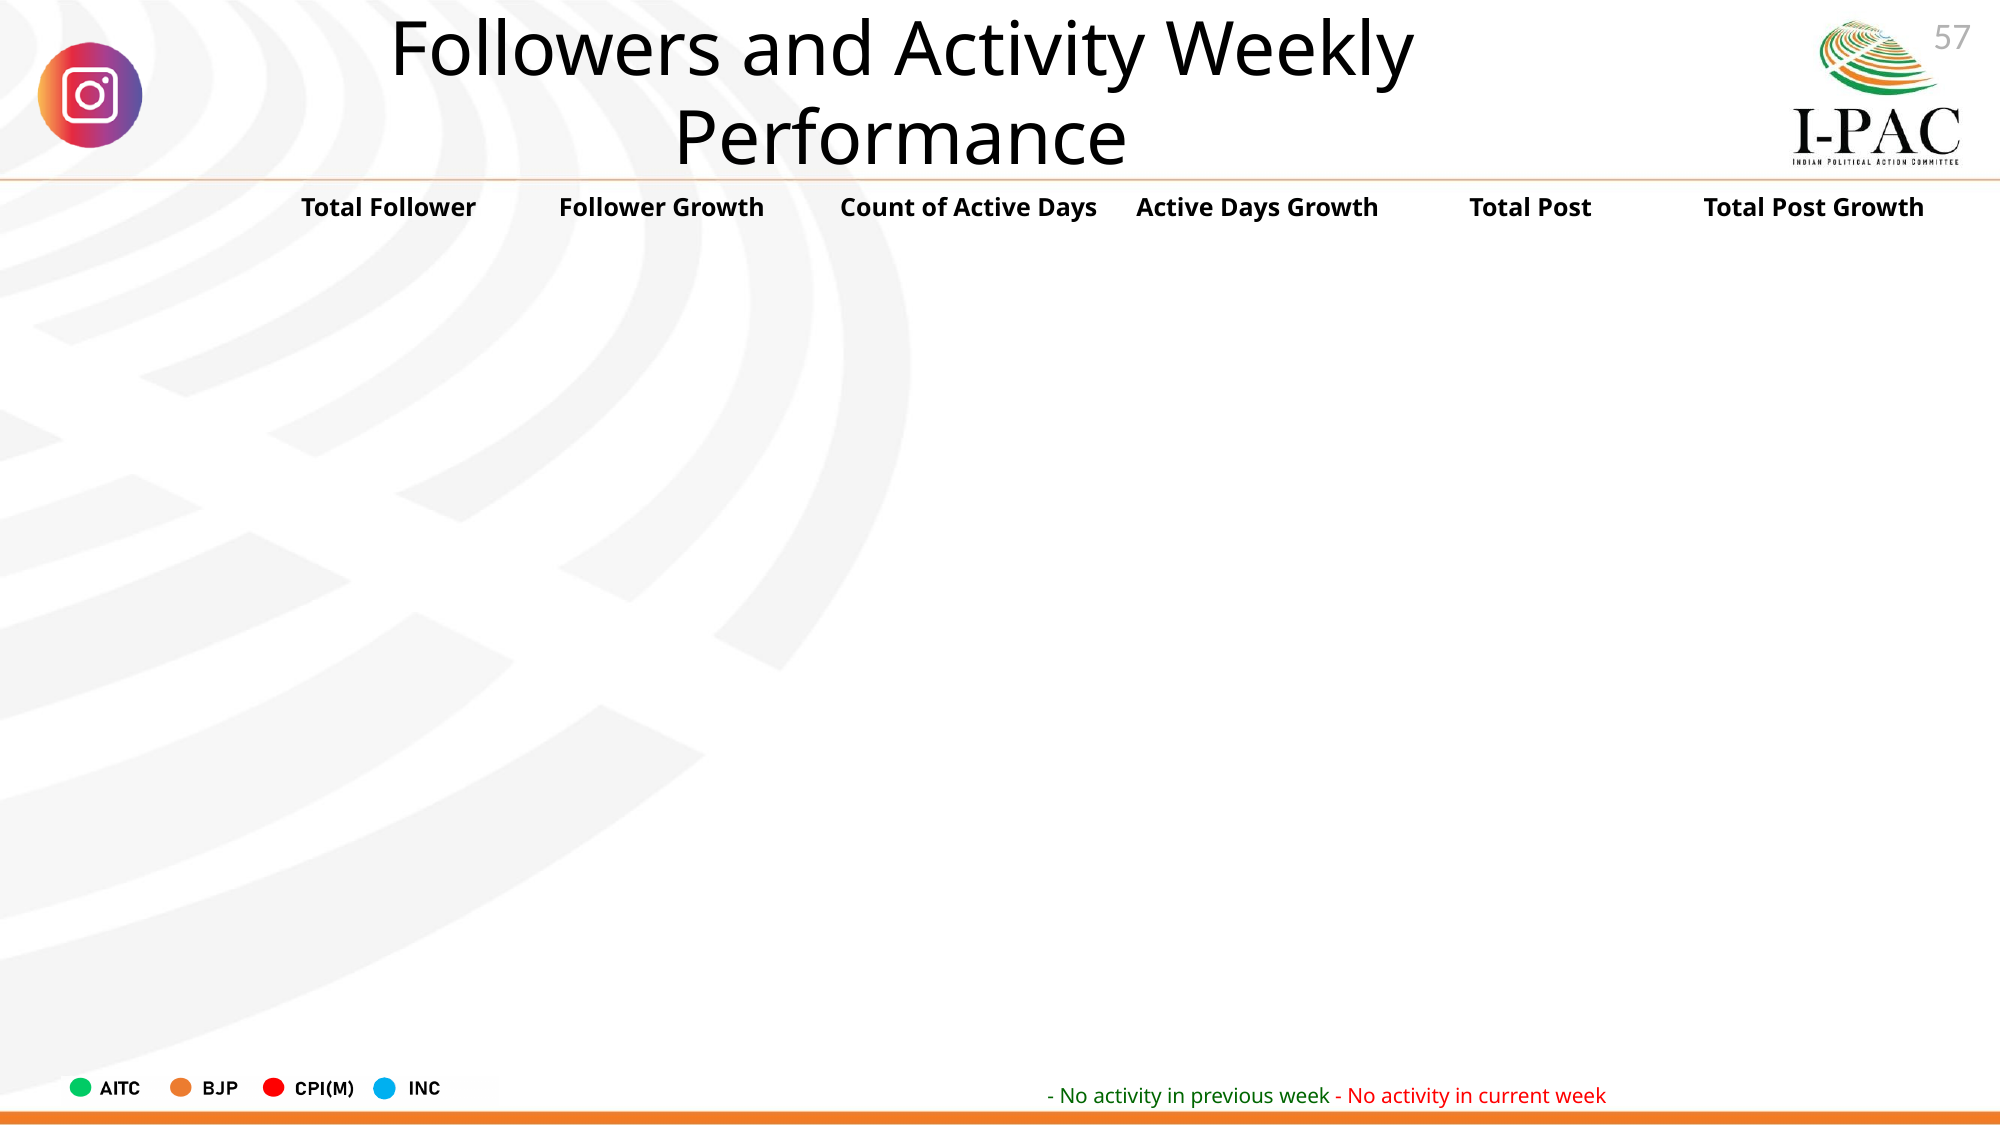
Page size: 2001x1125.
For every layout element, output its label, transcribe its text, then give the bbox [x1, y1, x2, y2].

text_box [60, 1075, 499, 1106]
text_box - No activity in current week [1320, 1074, 1824, 1115]
text_box [34, 40, 145, 150]
text_box - No activity in previous week [1032, 1074, 1320, 1115]
text_box Follower Growth [544, 183, 780, 229]
text_box Active Days Growth [1121, 183, 1395, 229]
text_box Total Post [1454, 183, 1607, 229]
text_box Total Post Growth [1688, 183, 1940, 229]
text_box Total Follower [286, 183, 492, 229]
slide_number 57 [1926, 12, 1972, 58]
picture [0, 0, 2000, 1125]
text_box Count of Active Days [825, 183, 1113, 229]
text_box Followers and Activity Weekly Performance [158, 0, 1643, 180]
